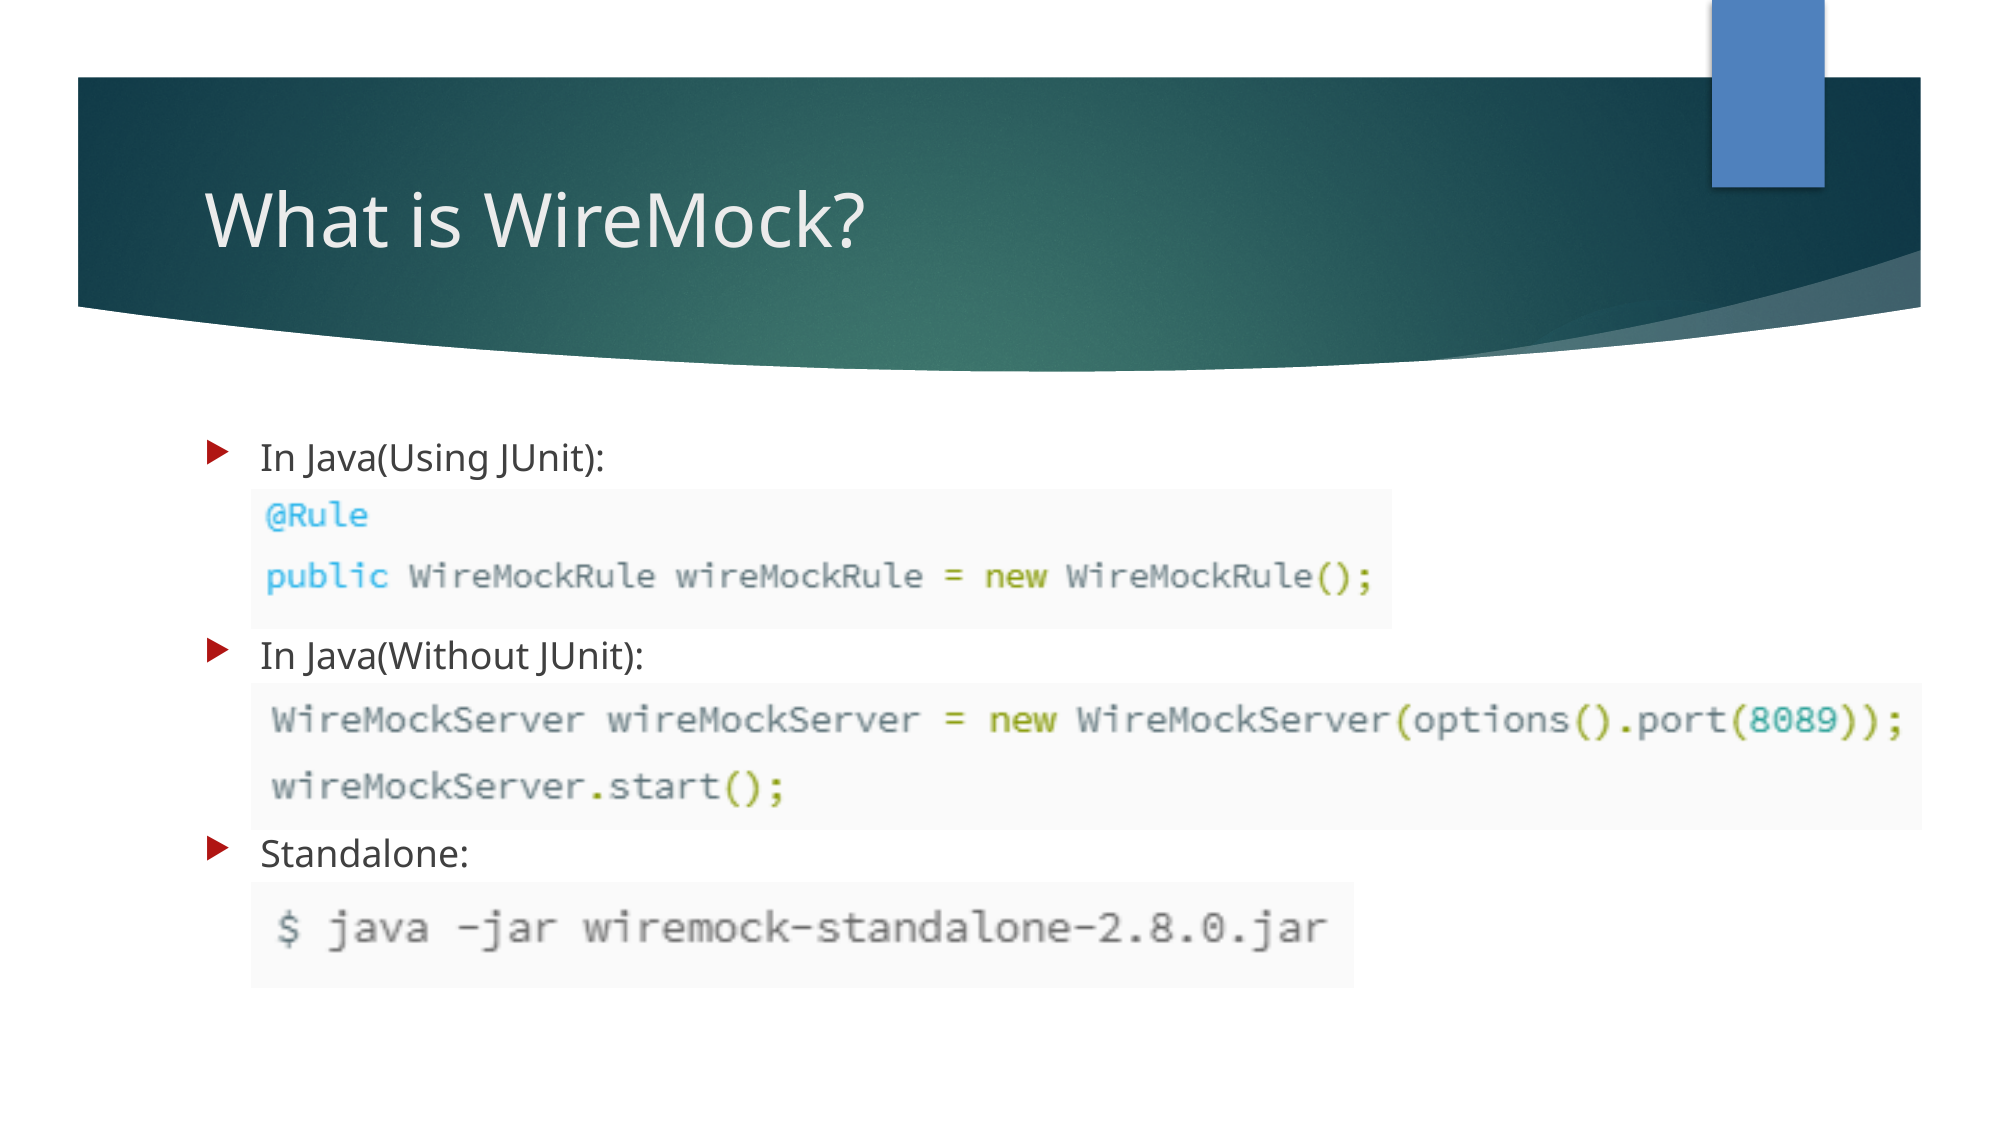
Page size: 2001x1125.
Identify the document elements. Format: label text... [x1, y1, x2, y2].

picture [79, 78, 1920, 371]
picture [251, 882, 1354, 988]
picture [251, 683, 1922, 831]
text_box In Java(Using JUnit): In Java(Without JUnit): Standalone: [189, 427, 1638, 988]
text_box What is WireMock? [189, 159, 1638, 276]
picture [251, 488, 1392, 629]
